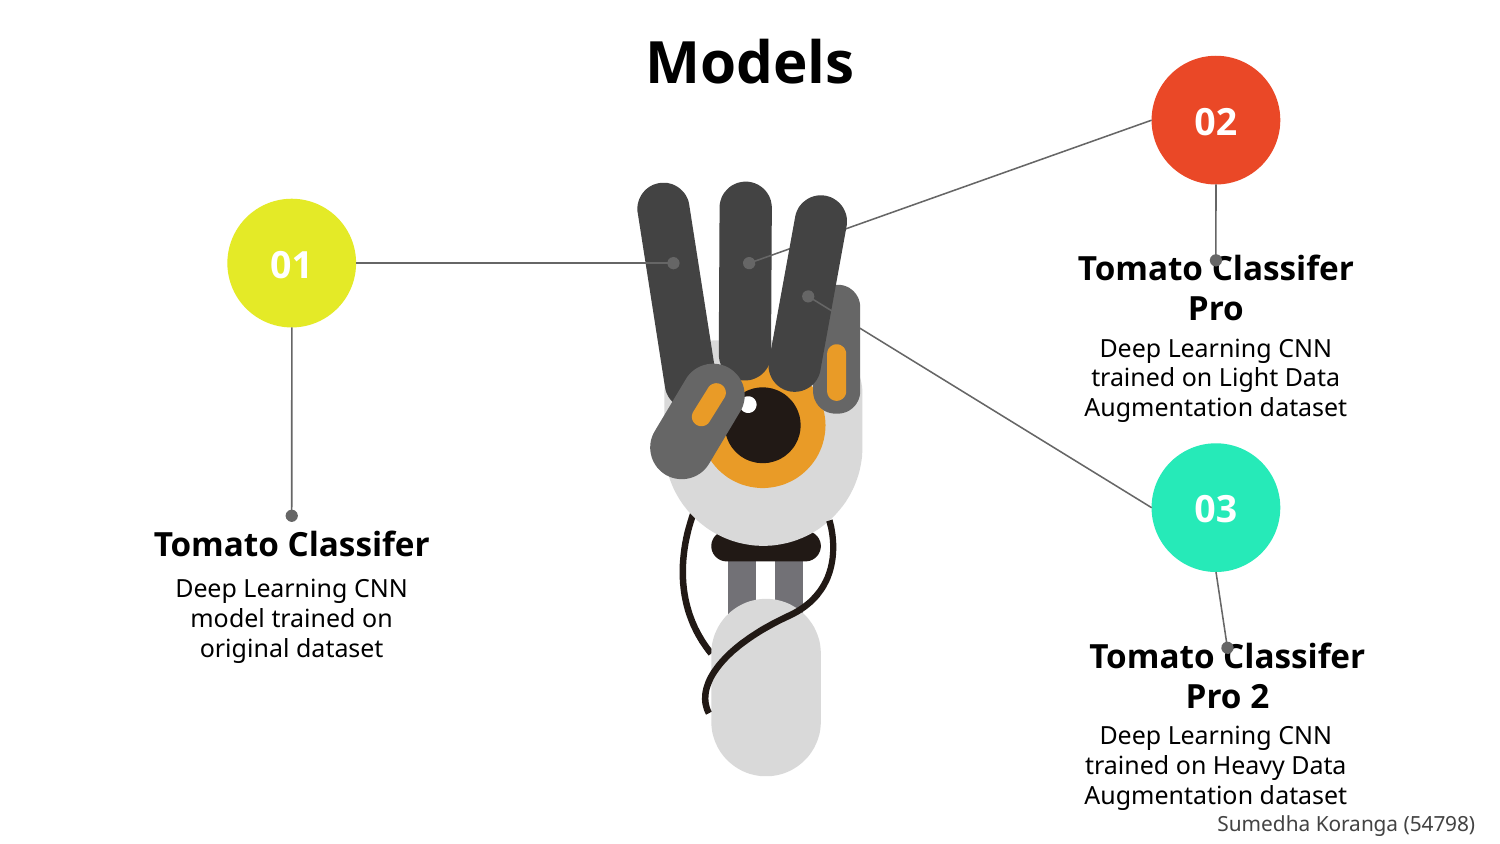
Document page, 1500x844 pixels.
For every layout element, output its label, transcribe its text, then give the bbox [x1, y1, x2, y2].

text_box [748, 119, 1152, 264]
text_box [1215, 571, 1228, 649]
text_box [129, 198, 455, 663]
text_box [1053, 443, 1402, 844]
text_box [1053, 55, 1379, 438]
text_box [637, 177, 863, 777]
text_box Sumedha Koranga (54798) [1406, 798, 1500, 844]
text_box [807, 296, 1152, 508]
title Models [75, 30, 1425, 91]
